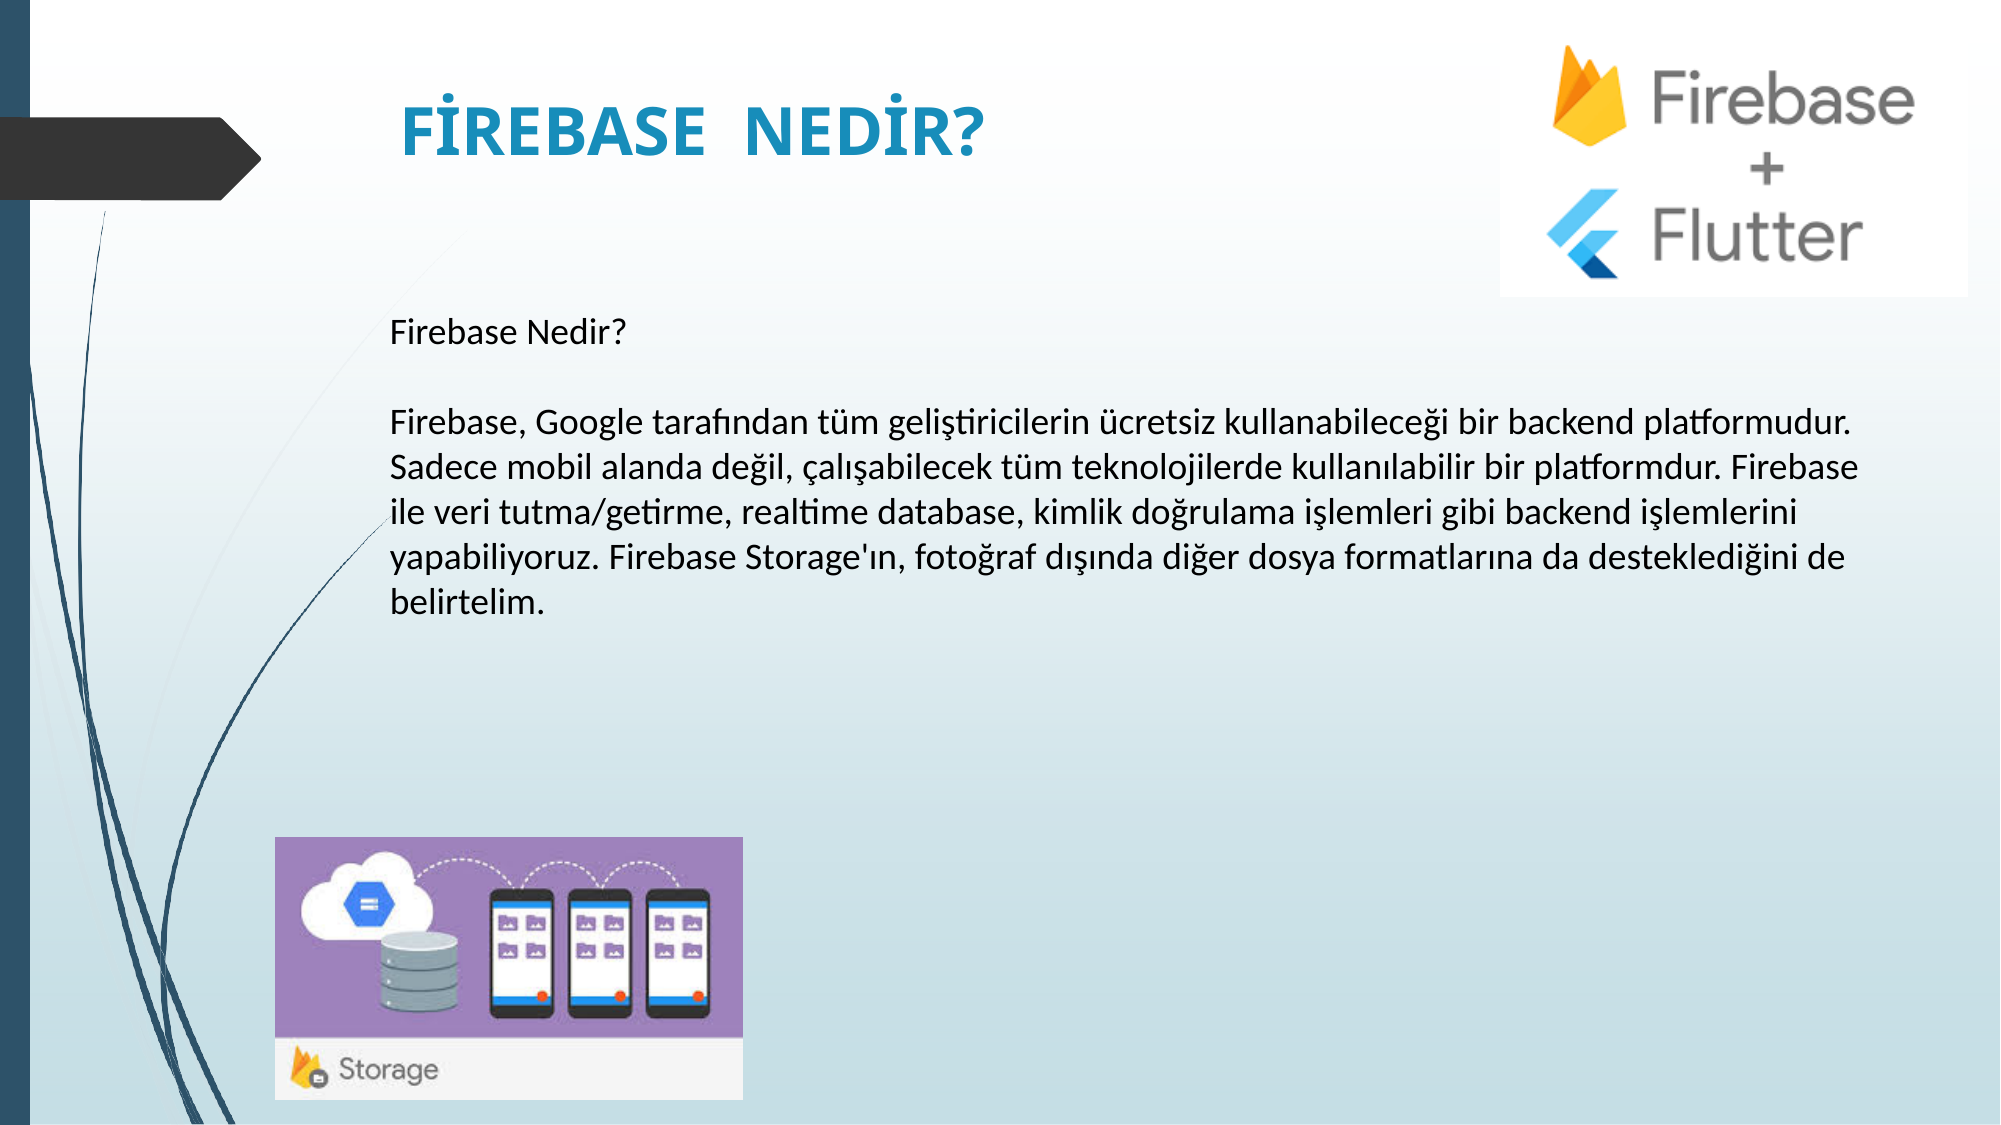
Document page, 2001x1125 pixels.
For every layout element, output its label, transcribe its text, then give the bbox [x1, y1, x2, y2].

title FİREBASE NEDİR? [243, 88, 1494, 170]
picture [30, 0, 2000, 1125]
text_box Firebase Nedir? Firebase, Google tarafından tüm geliştiricilerin ücretsiz kullanabileceği bir backend platformudur. Sadece mobil alanda değil, çalışabilecek tüm teknolojilerde kullanılabilir bir platformdur. Firebase ile veri tutma/getirme, realtime database, kimlik doğrulama işlemleri gibi backend işlemlerini yapabiliyoruz. Firebase Storage'ın, fotoğraf dışında diğer dosya formatlarına da desteklediğini de belirtelim. [375, 299, 1913, 630]
